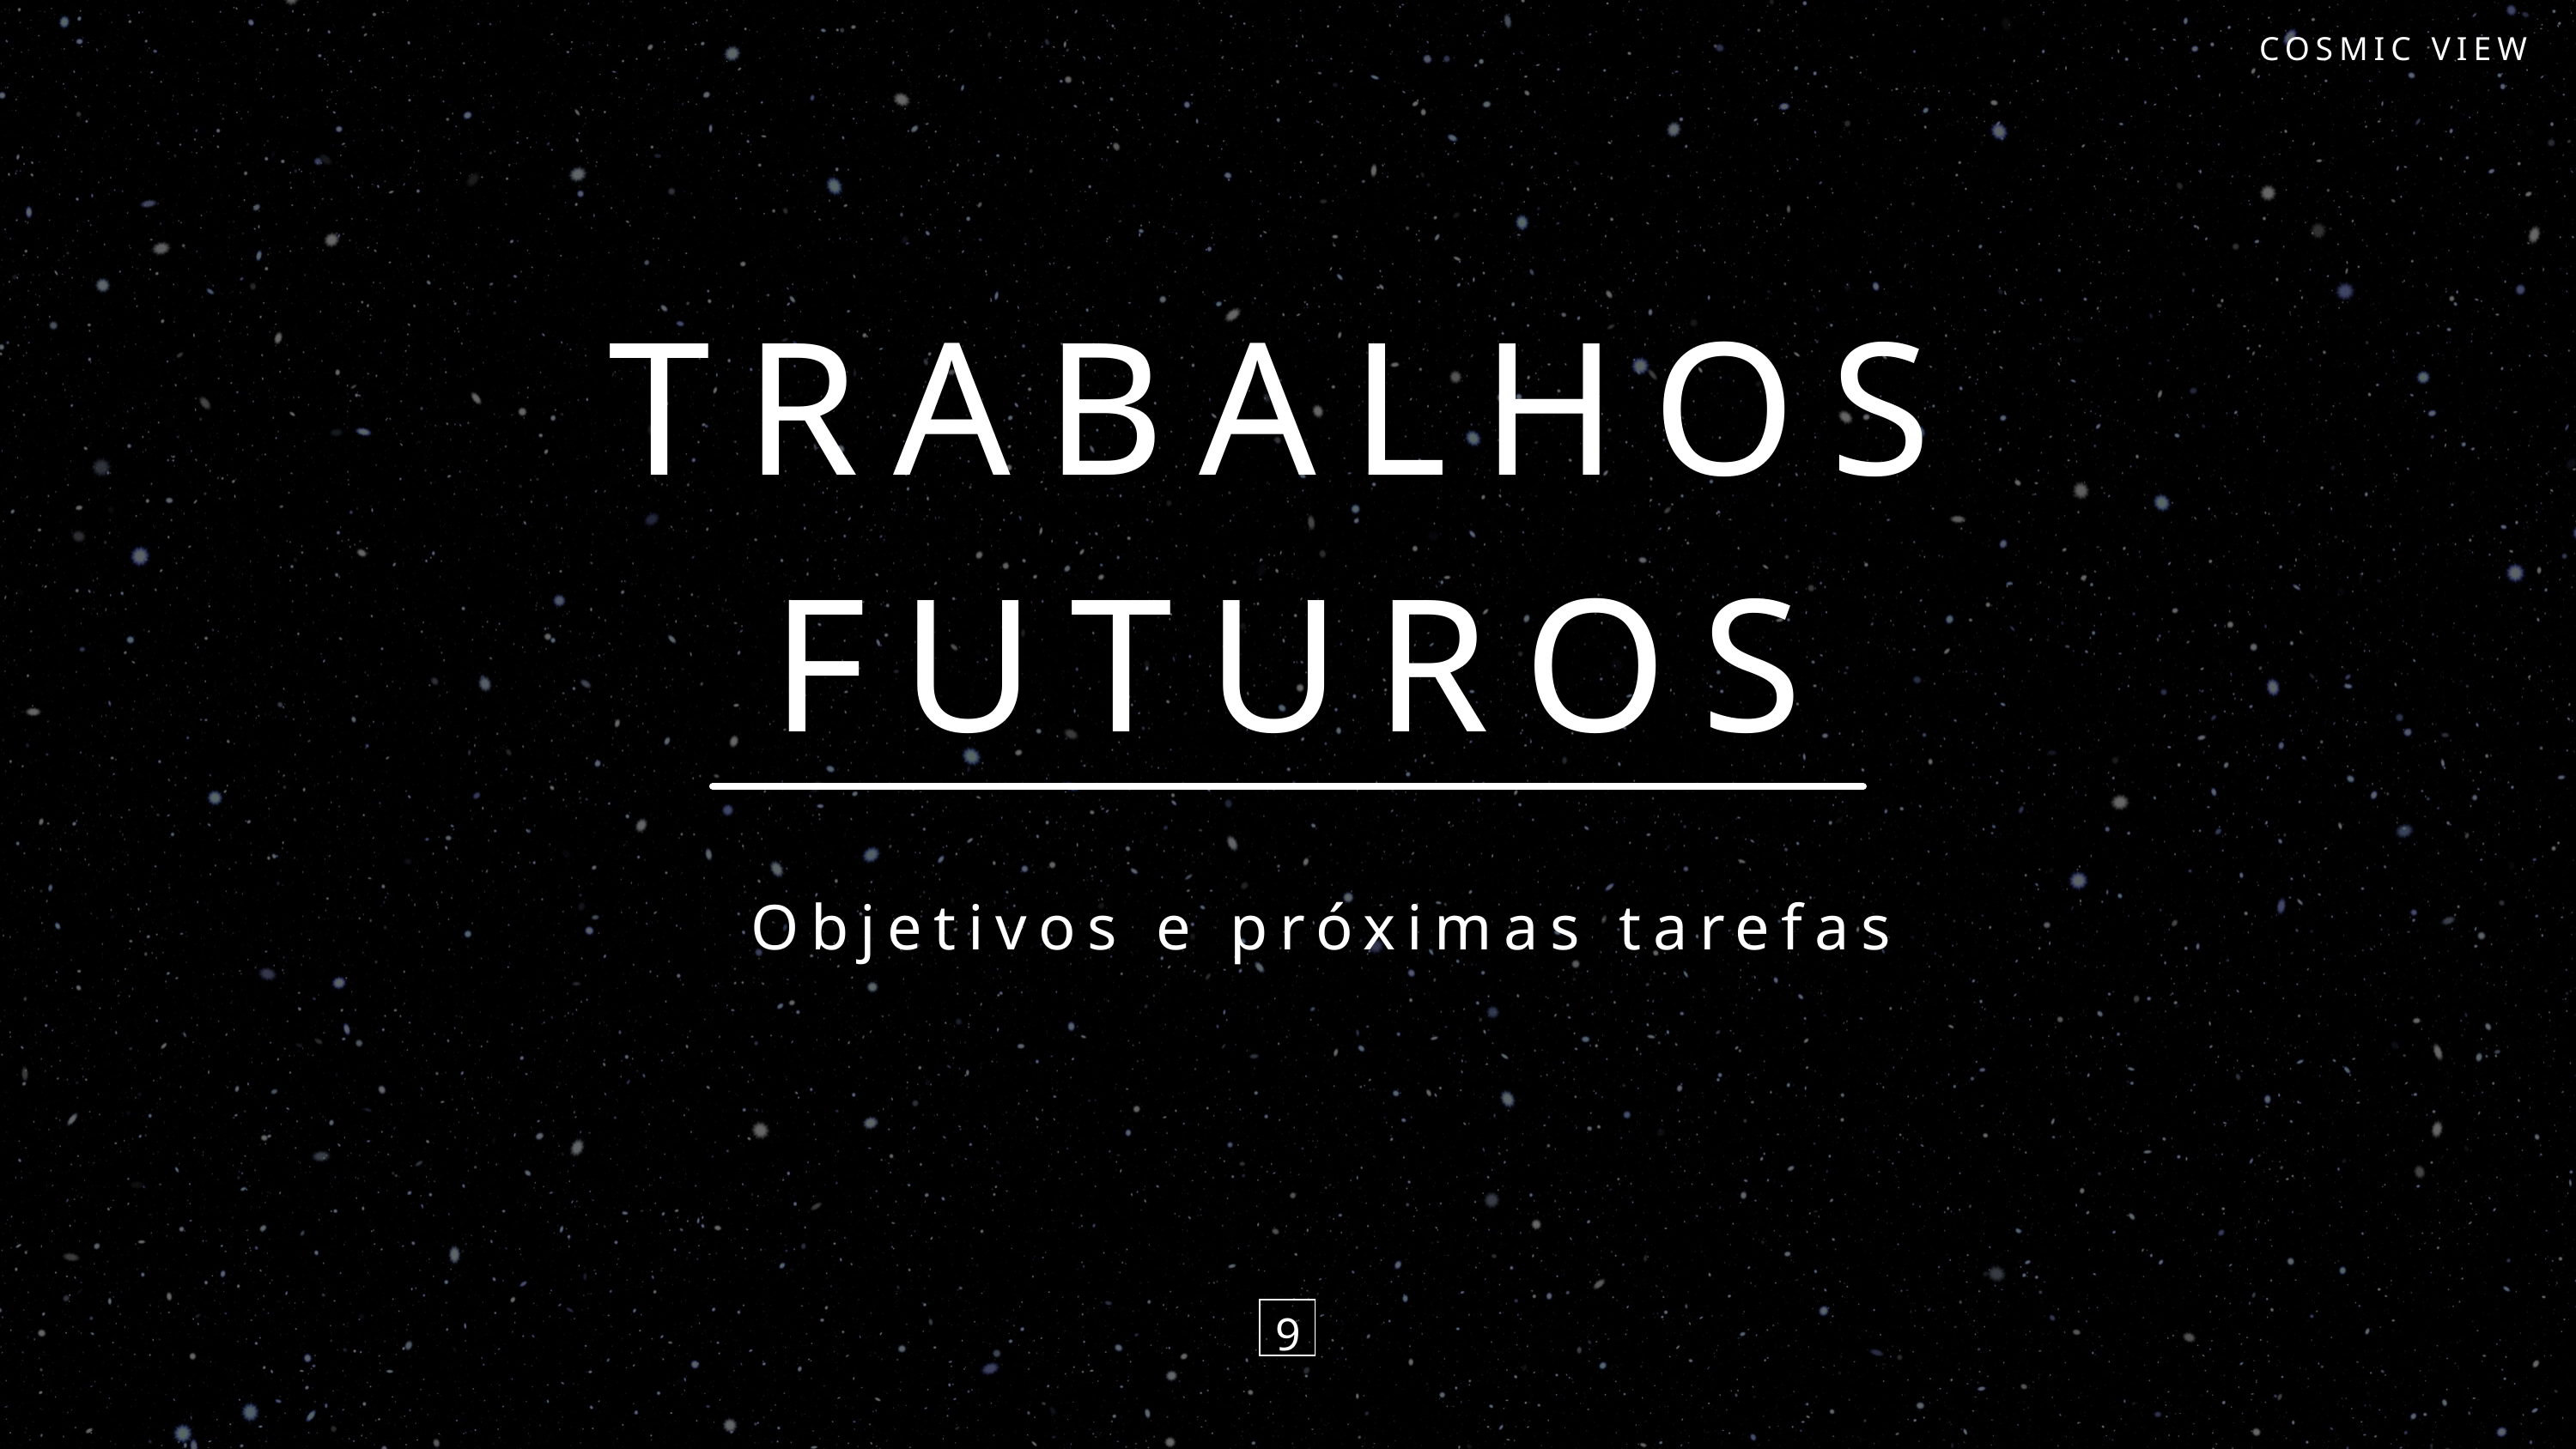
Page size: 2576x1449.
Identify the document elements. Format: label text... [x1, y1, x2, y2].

text_box COSMIC VIEW [2239, 21, 2548, 68]
text_box Objetivos e próximas tarefas [440, 875, 2202, 962]
text_box [1259, 1299, 1316, 1356]
text_box 9 [950, 1296, 1626, 1360]
text_box TRABALHOS FUTUROS [254, 254, 2322, 769]
text_box [0, 0, 2576, 1449]
